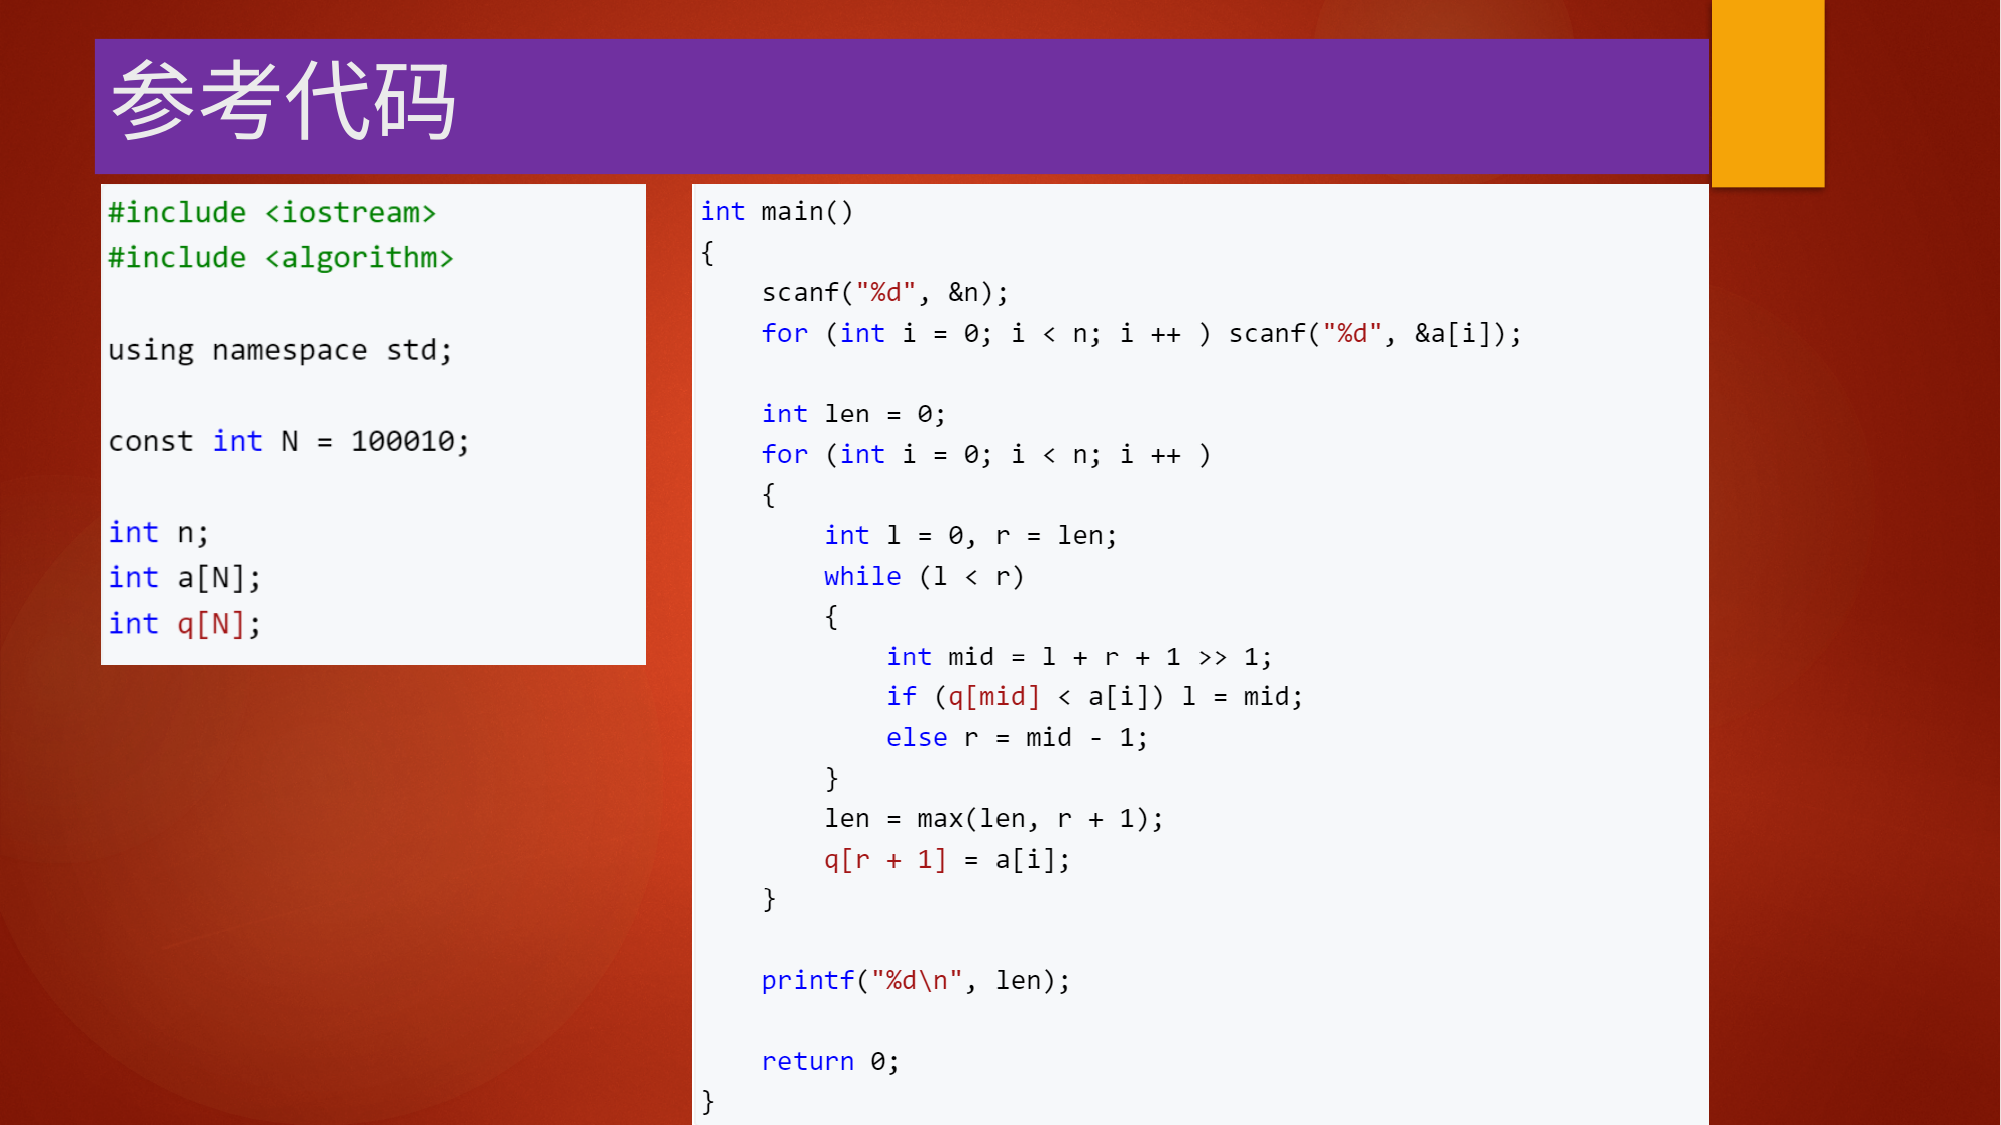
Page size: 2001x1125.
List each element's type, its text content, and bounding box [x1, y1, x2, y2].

picture [692, 184, 1709, 1125]
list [101, 184, 646, 666]
title 参考代码 [94, 38, 1709, 175]
